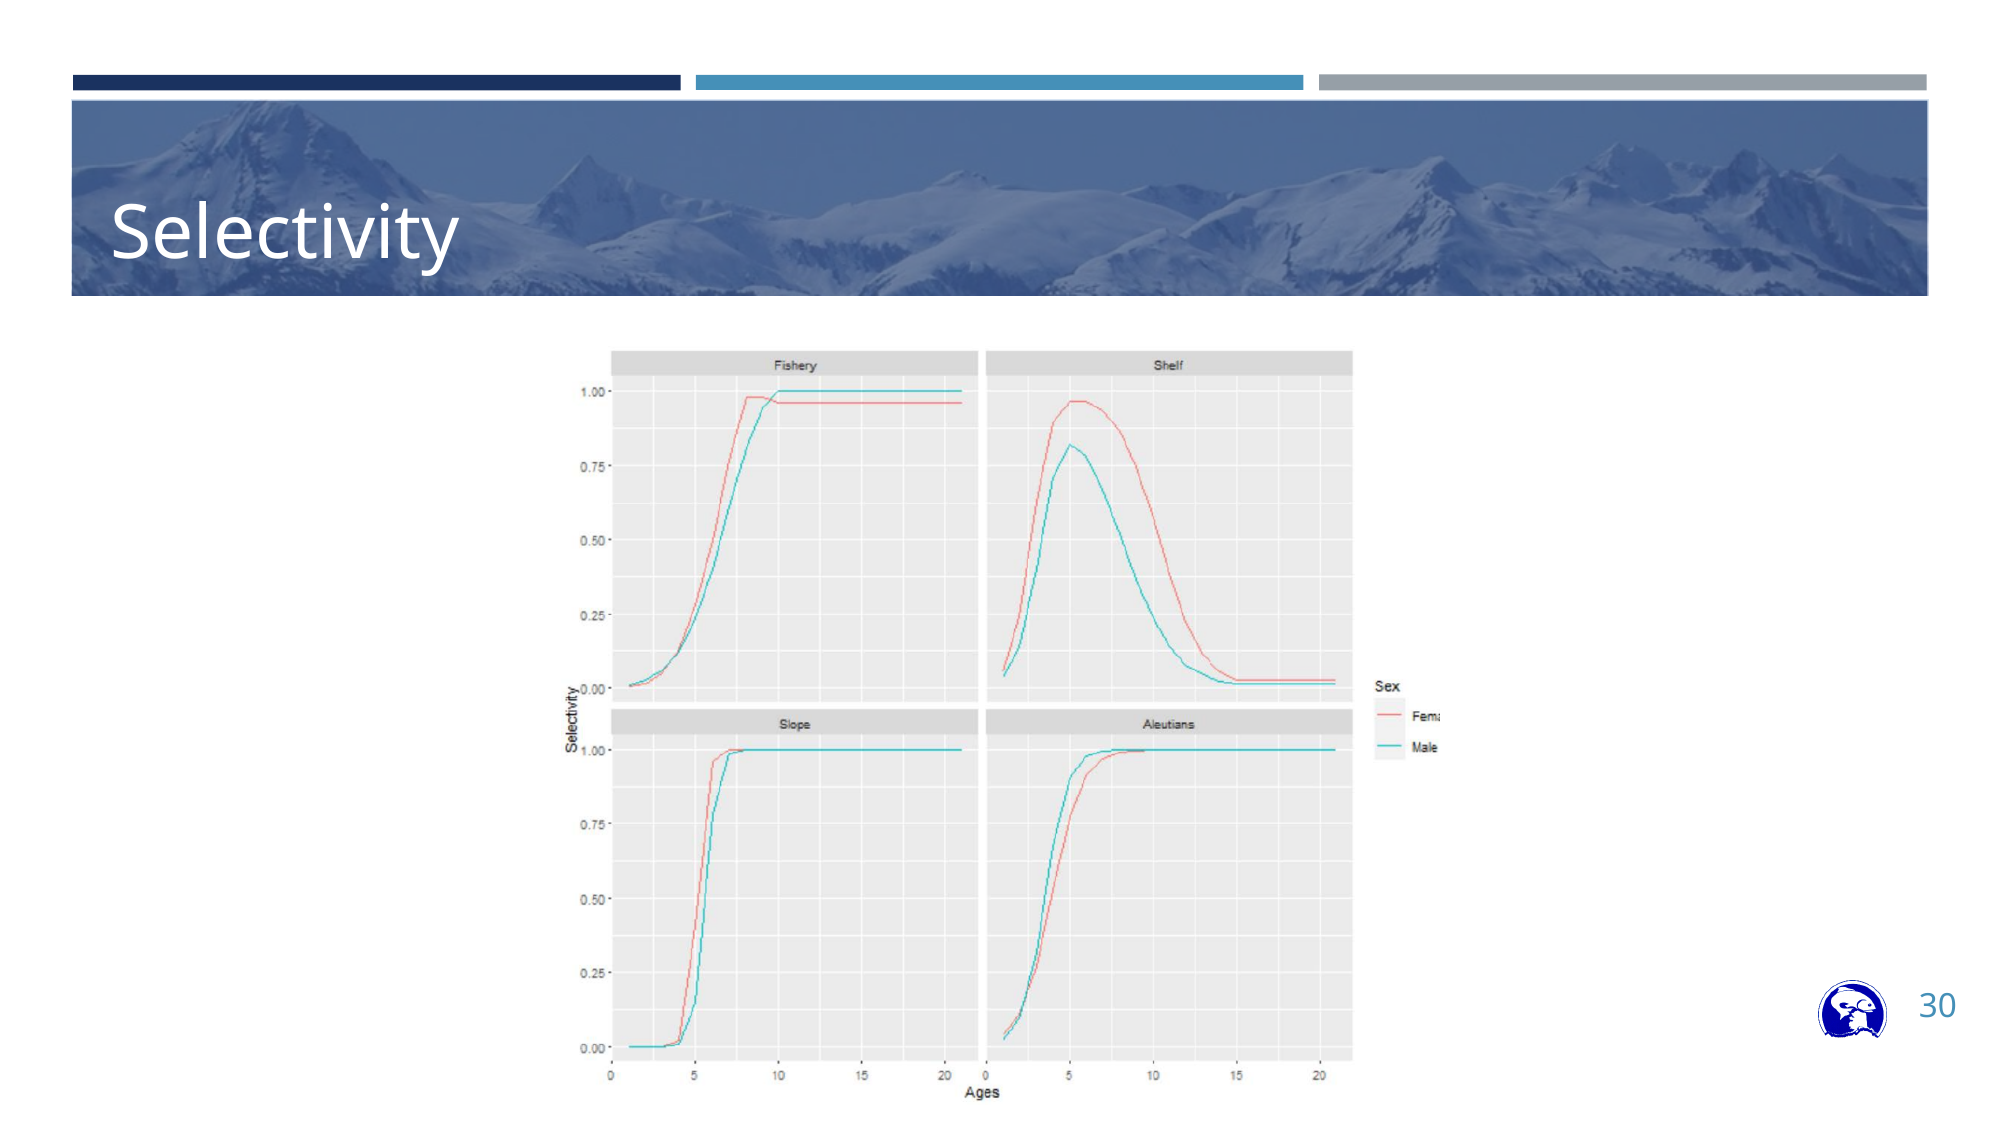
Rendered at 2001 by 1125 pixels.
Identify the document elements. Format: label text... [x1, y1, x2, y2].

picture [552, 336, 1448, 1115]
title Selectivity [95, 115, 1905, 282]
text_box [71, 99, 1929, 296]
slide_number 30 [1732, 977, 1972, 1037]
